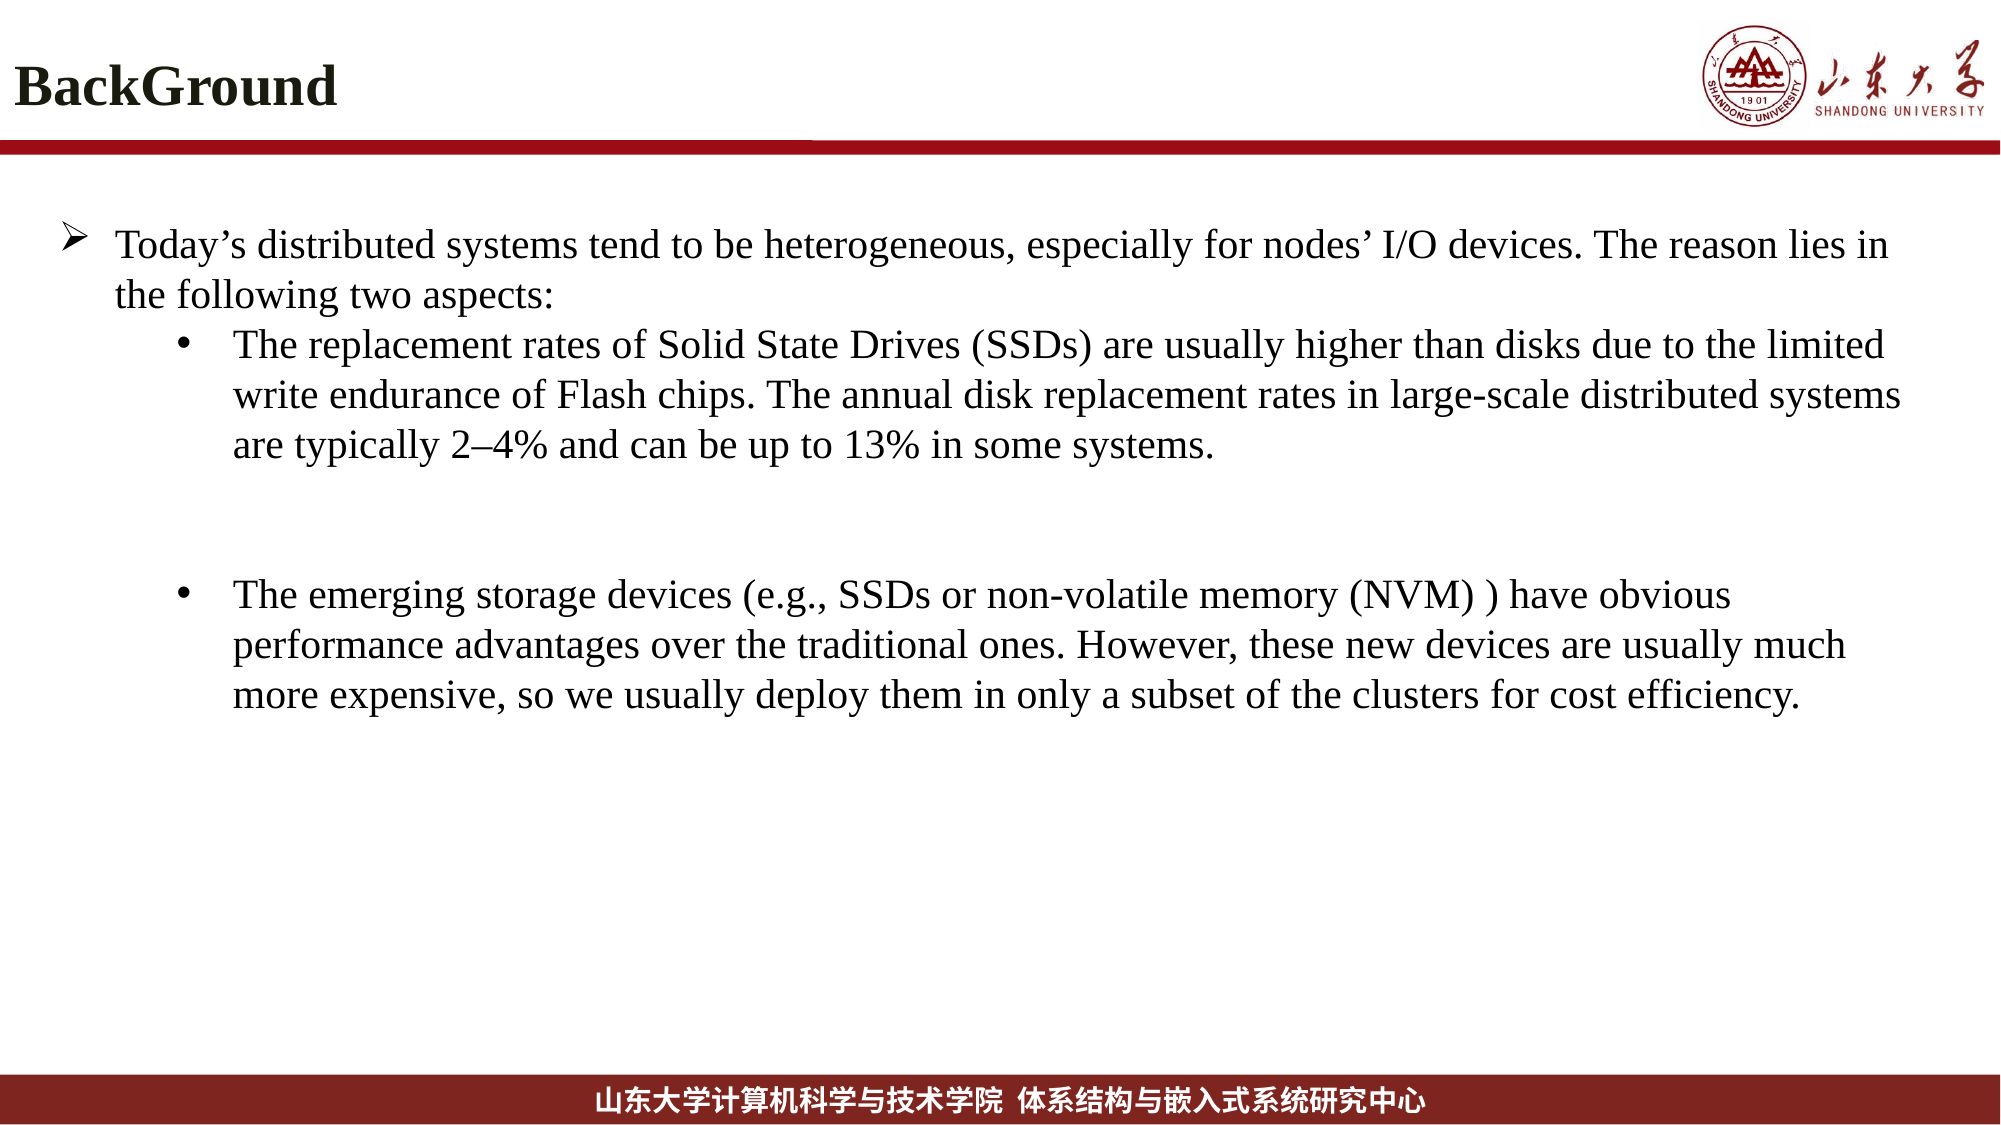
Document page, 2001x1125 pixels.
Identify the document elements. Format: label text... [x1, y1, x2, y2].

title BackGround [0, 48, 1575, 161]
text_box Today’s distributed systems tend to be heterogeneous, especially for nodes’ I/O devices. The reason lies in the following two aspects: The replacement rates of Solid State Drives (SSDs) are usually higher than disks due to the limited write endurance of Flash chips. The annual disk replacement rates in large-scale distributed systems are typically 2–4% and can be up to 13% in some systems. The emerging storage devices (e.g., SSDs or non-volatile memory (NVM) ) have obvious performance advantages over the traditional ones. However, these new devices are usually much more expensive, so we usually deploy them in only a subset of the clusters for cost efficiency. [43, 209, 1950, 725]
picture [1698, 21, 1985, 130]
